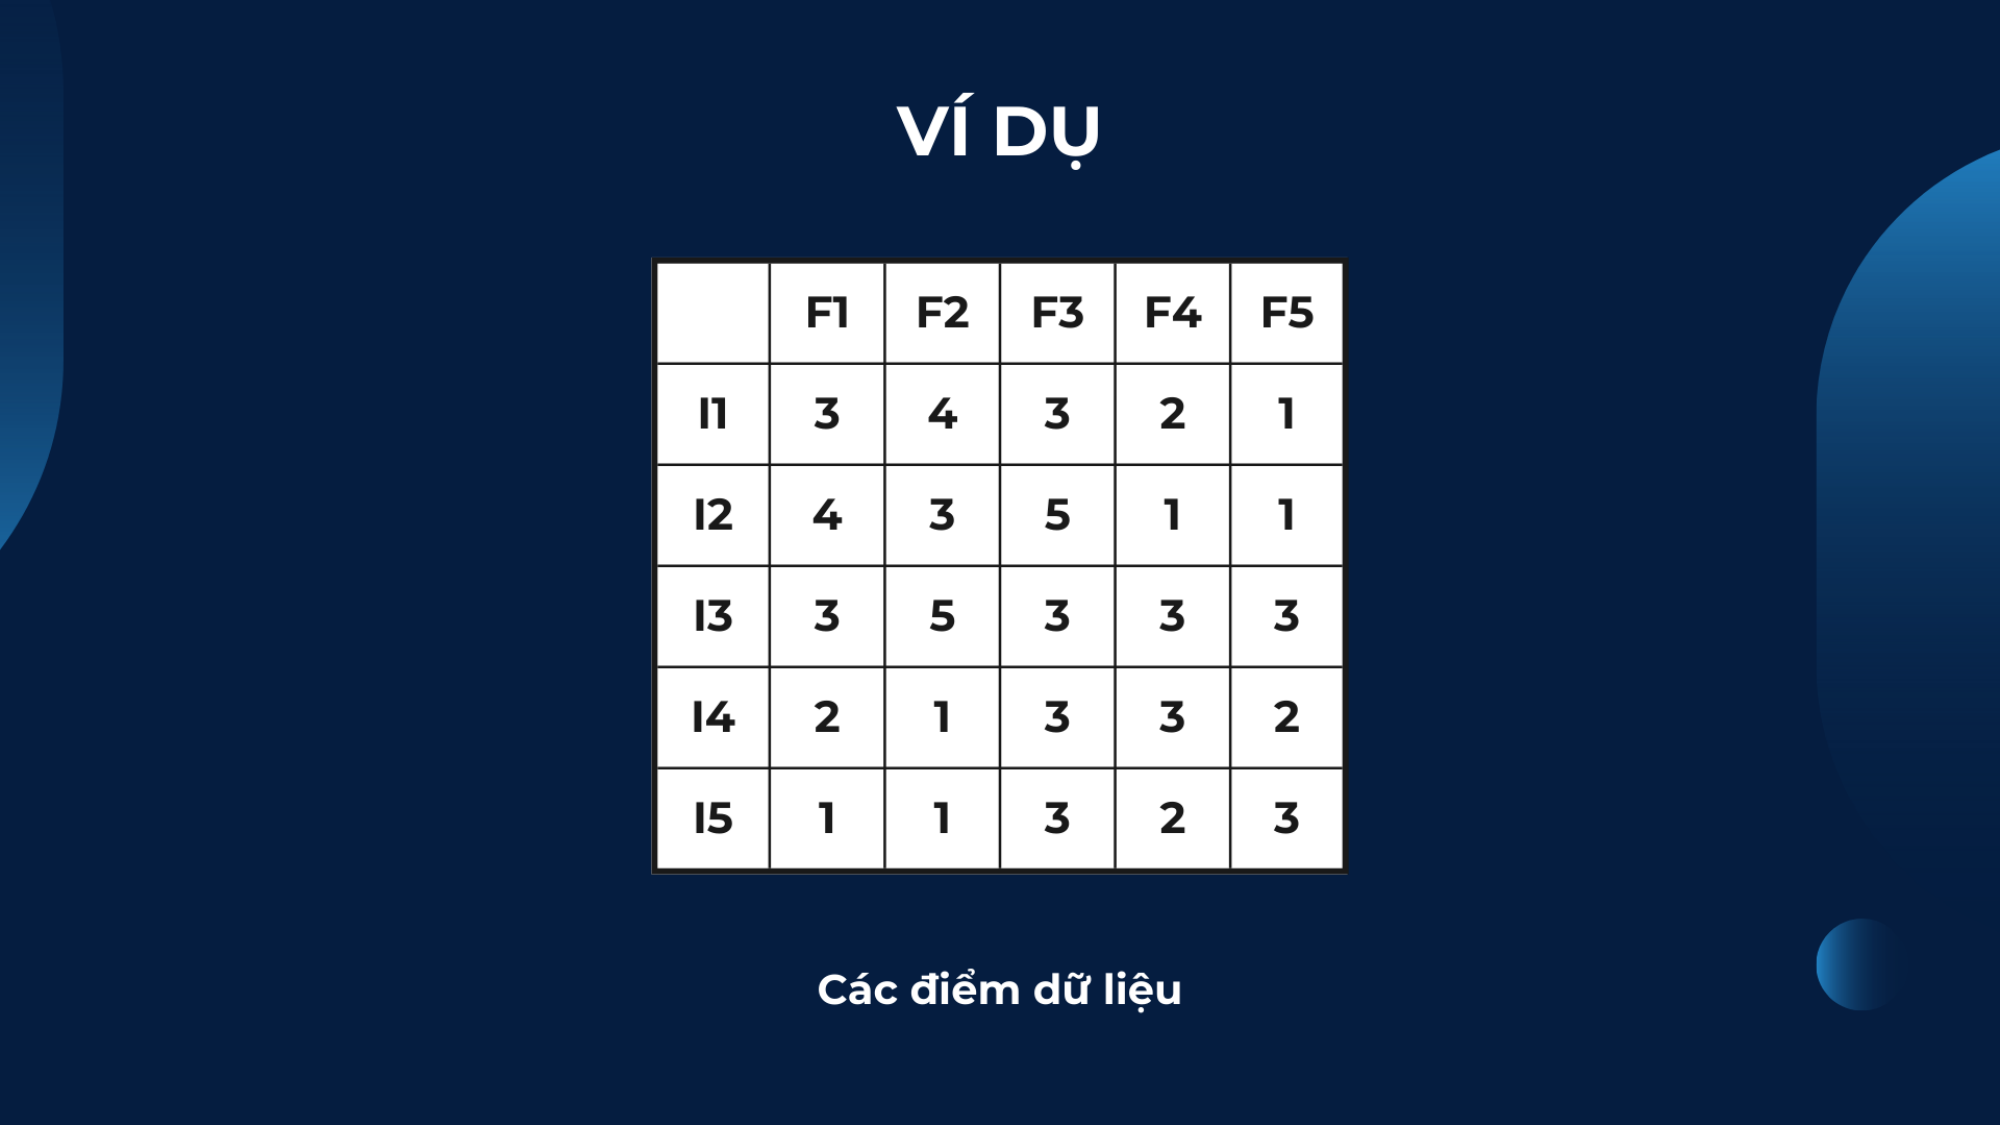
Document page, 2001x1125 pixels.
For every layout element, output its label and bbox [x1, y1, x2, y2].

list [0, 0, 2000, 1125]
